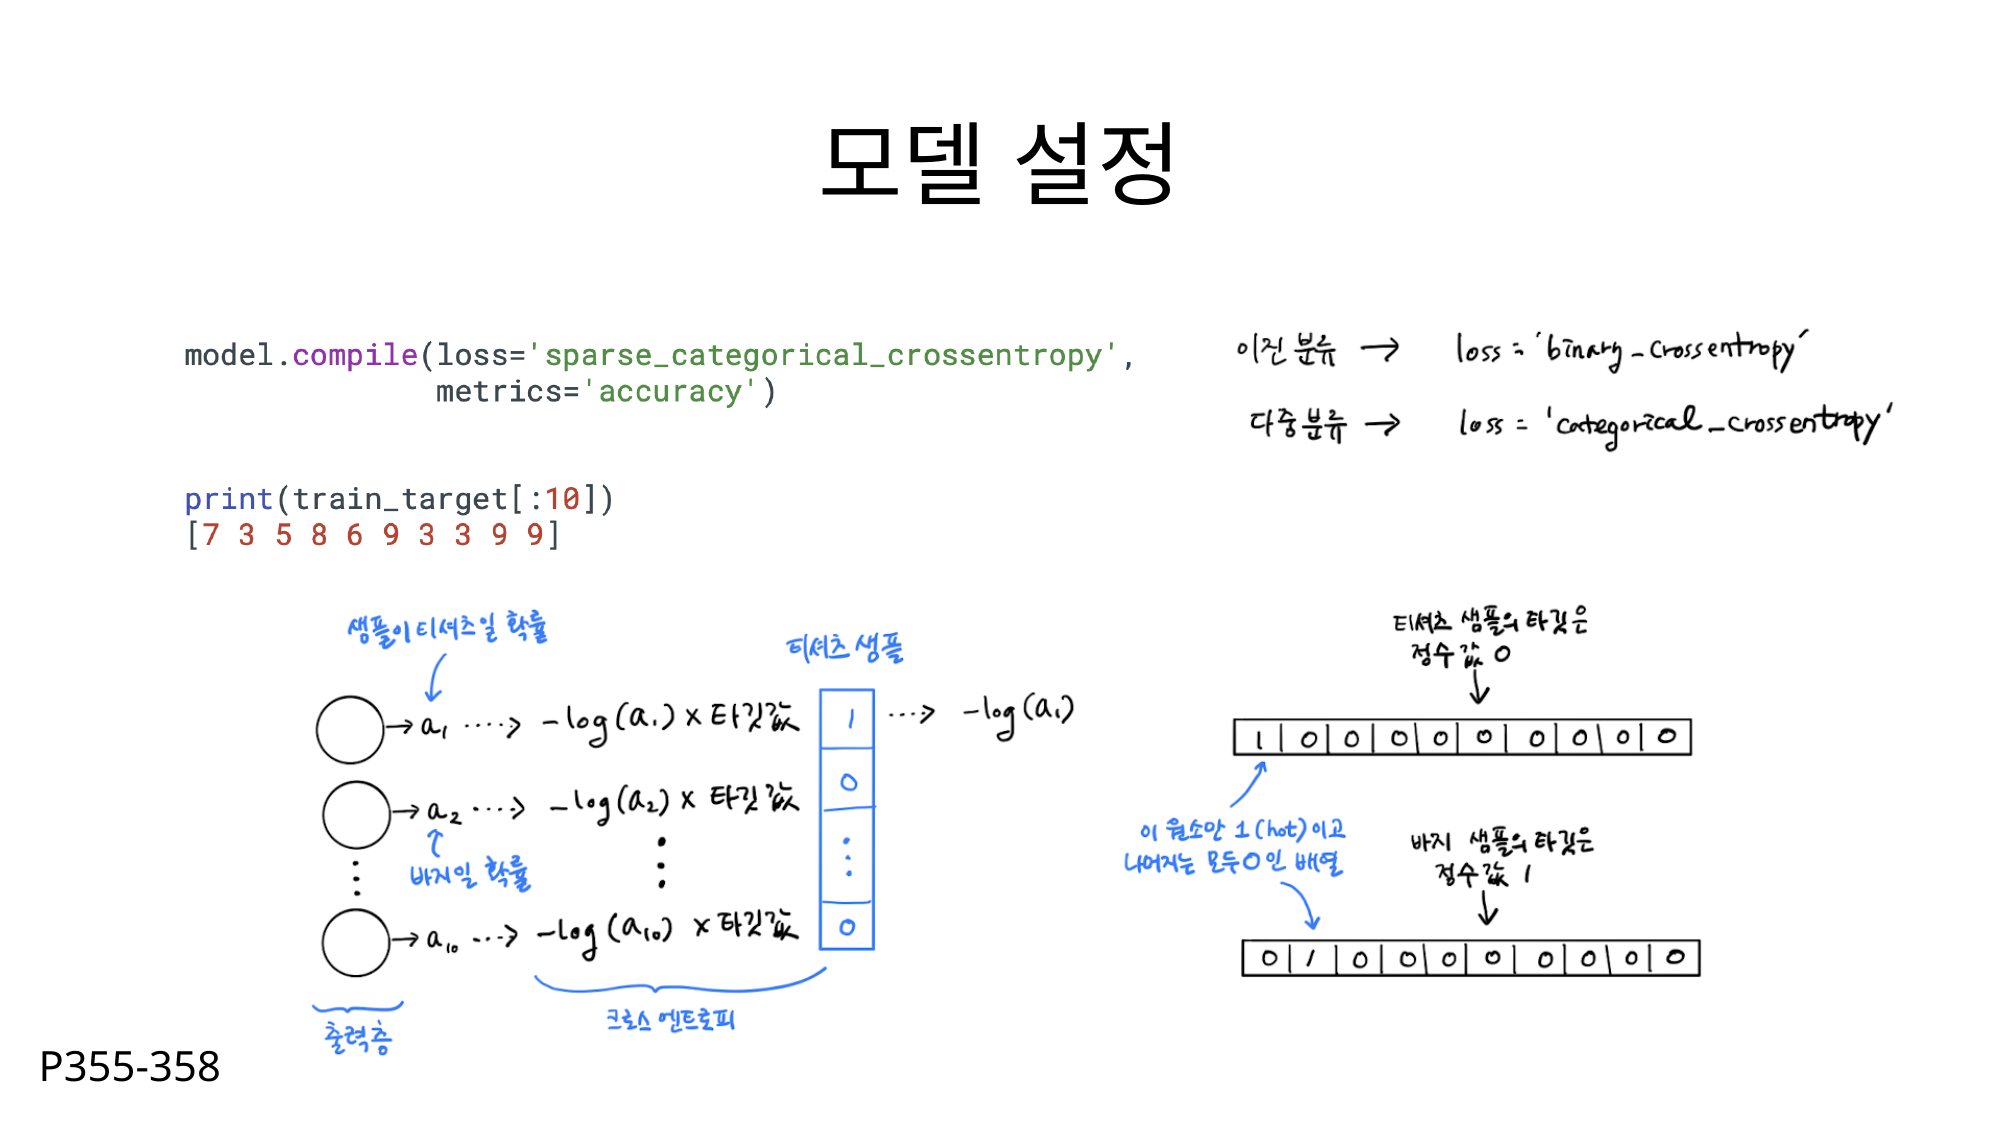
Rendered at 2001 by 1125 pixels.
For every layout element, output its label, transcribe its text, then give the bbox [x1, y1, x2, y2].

title 모델 설정 [137, 59, 1863, 278]
picture [1205, 291, 1923, 484]
picture [259, 583, 1760, 1098]
picture [172, 328, 1146, 569]
text_box P355-358 [23, 1032, 236, 1098]
